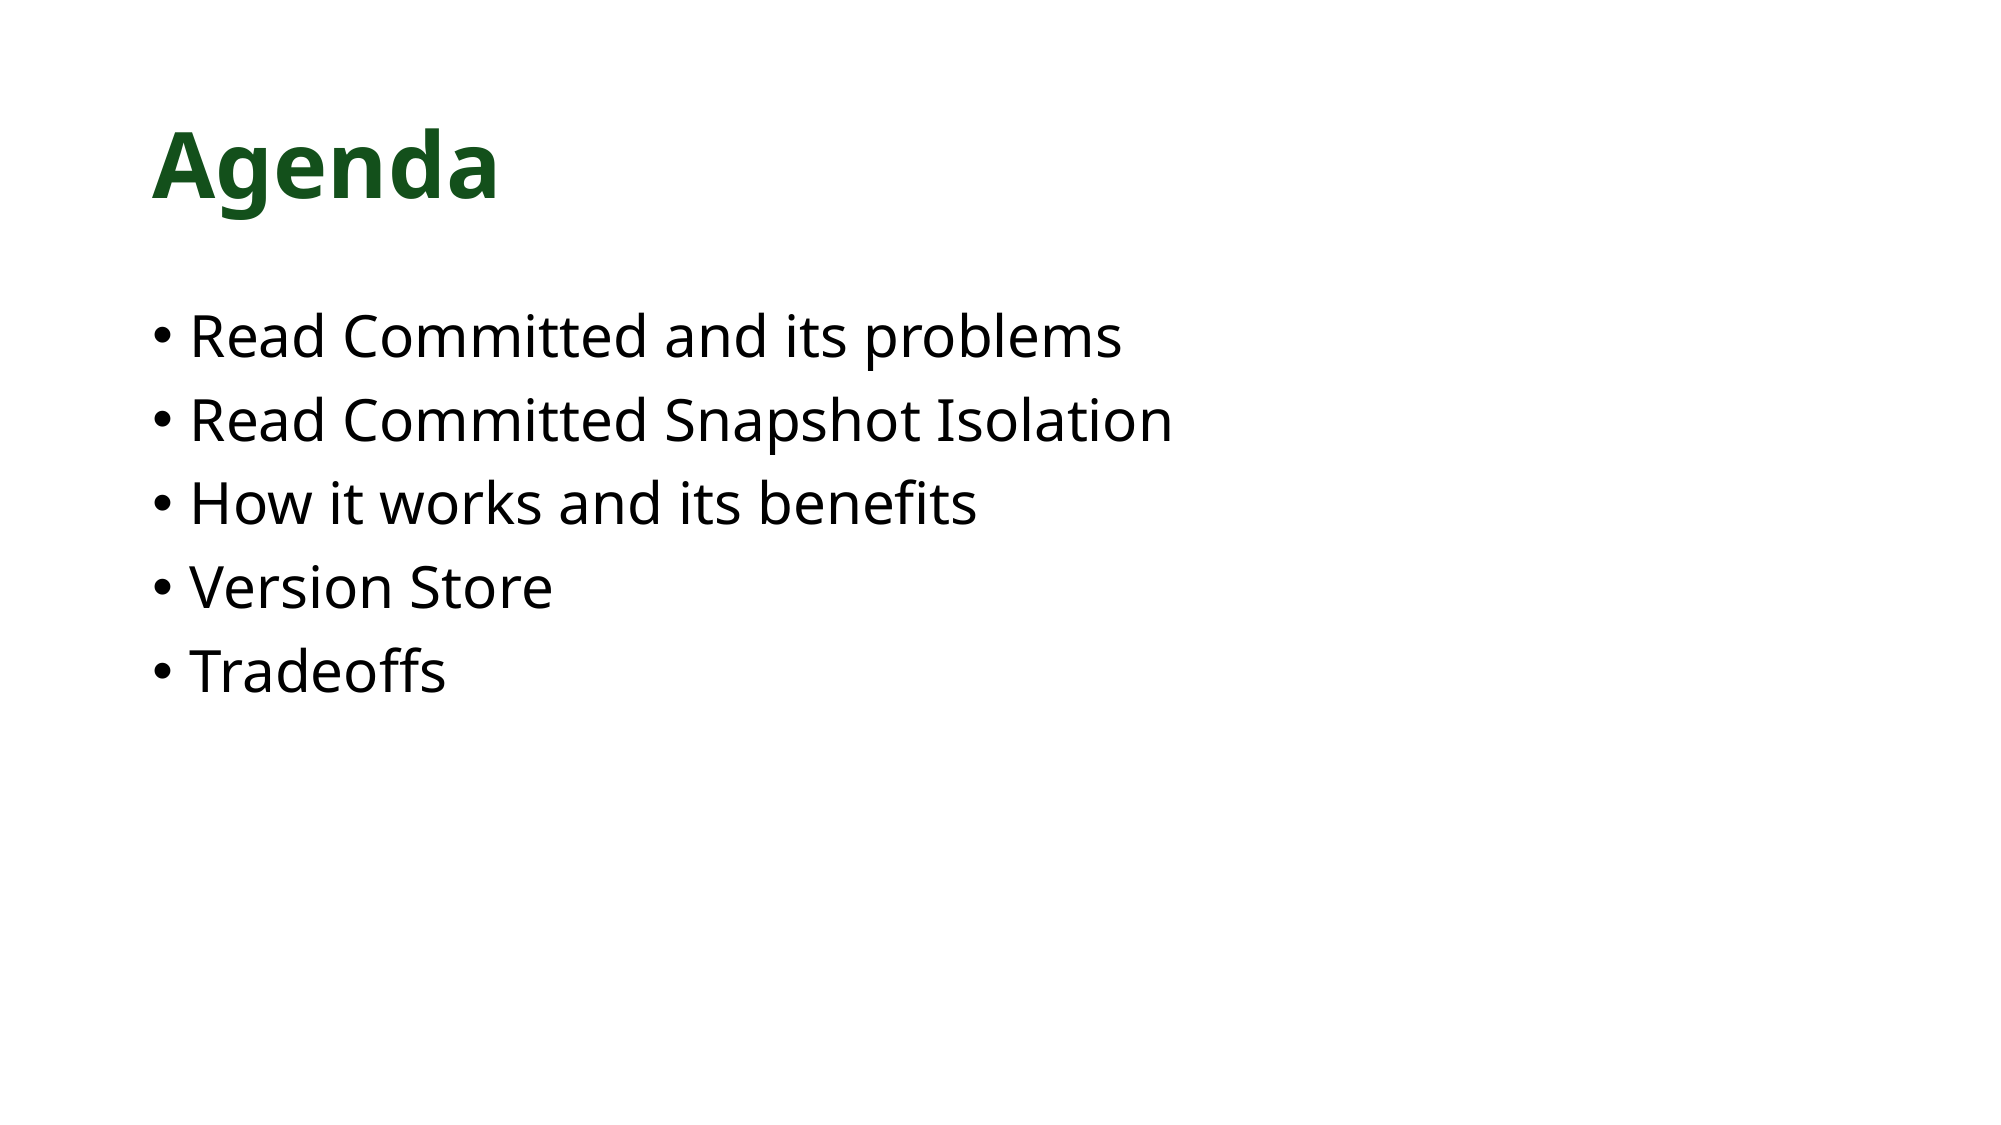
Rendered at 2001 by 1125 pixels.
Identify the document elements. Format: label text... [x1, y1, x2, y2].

list Read Committed and its problems Read Committed Snapshot Isolation How it works and its benefits Version Store Tradeoffs [137, 299, 1863, 1014]
title Agenda [137, 59, 1863, 278]
